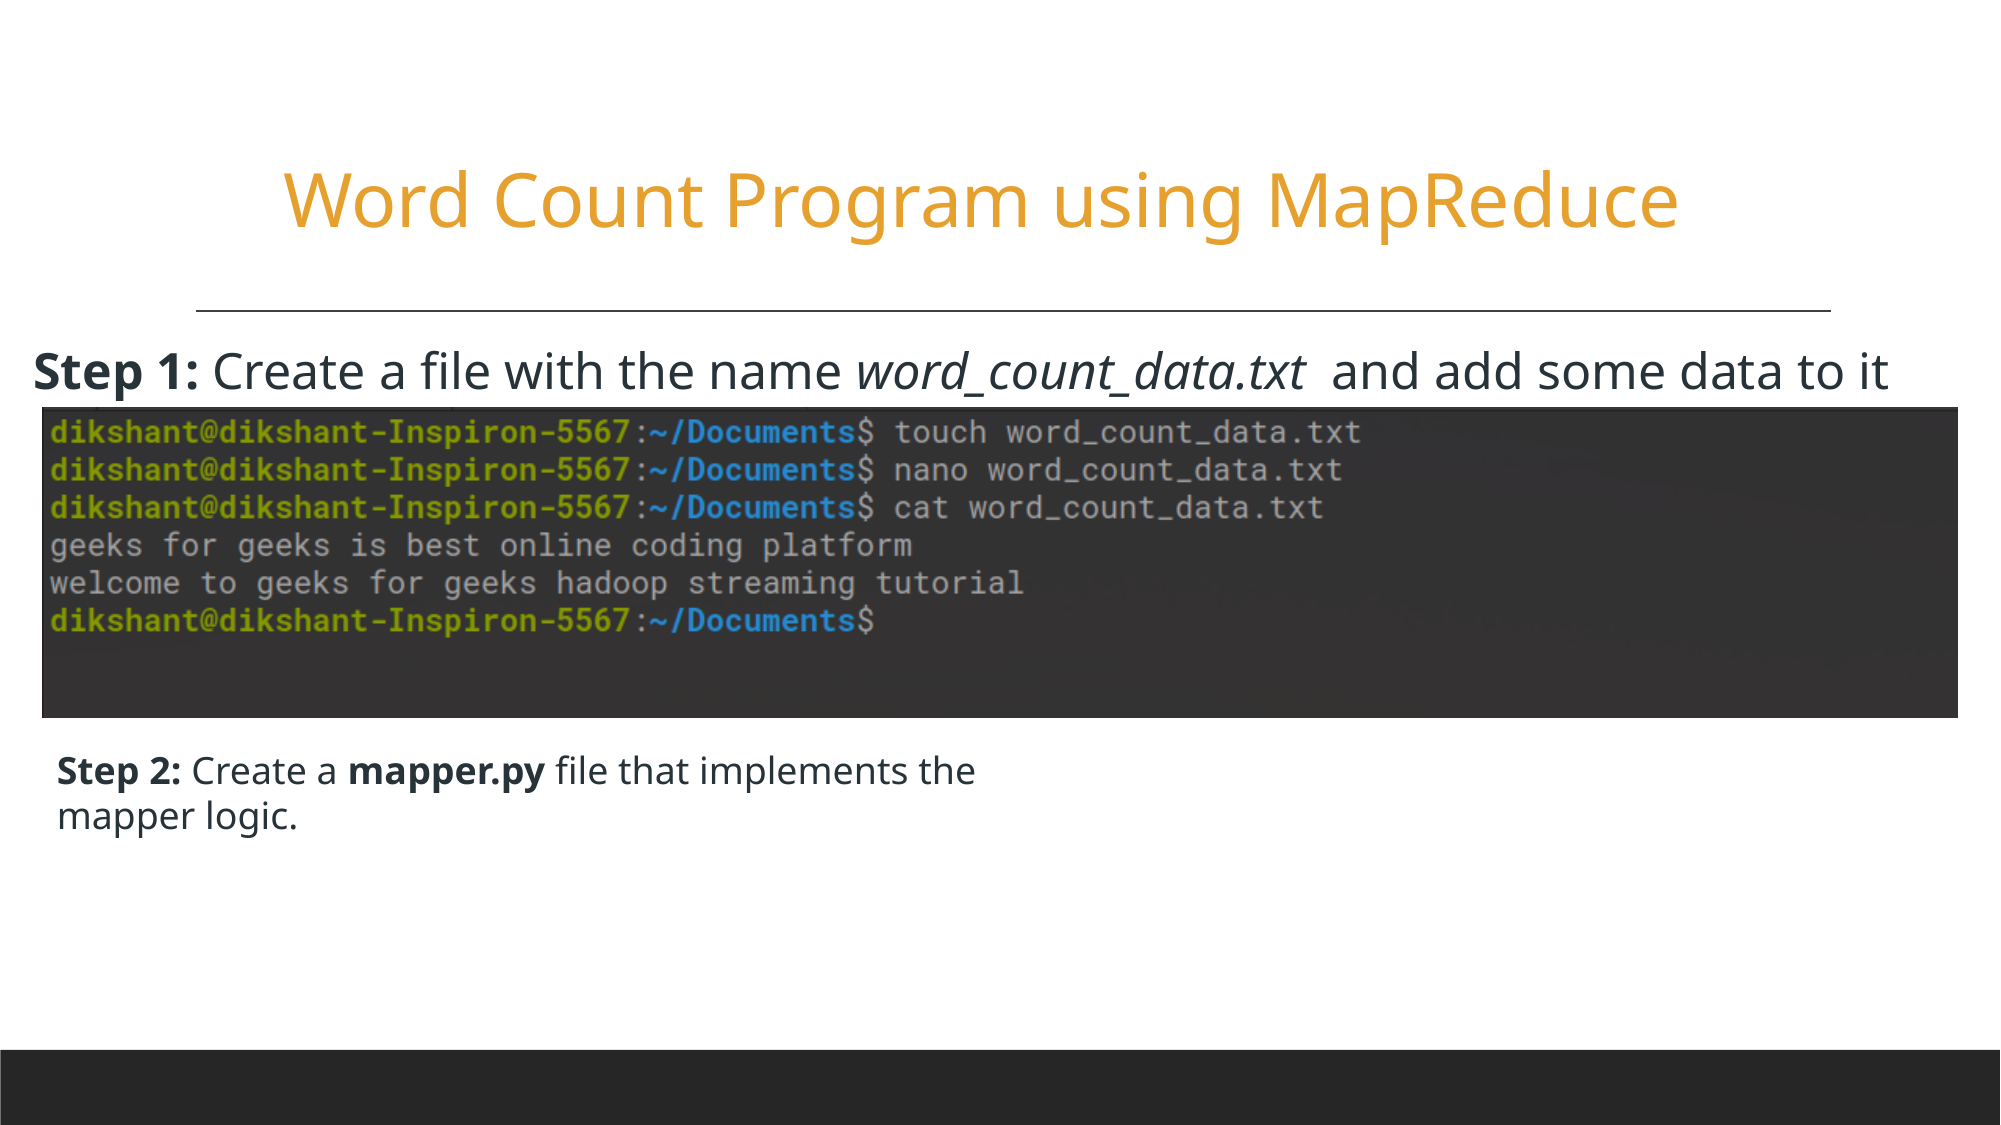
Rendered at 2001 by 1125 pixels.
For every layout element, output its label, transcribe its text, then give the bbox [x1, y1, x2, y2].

text_box Step 1: Create a file with the name word_count_data.txt and add some data to it [18, 332, 1905, 407]
picture [41, 407, 1959, 718]
text_box Word Count Program using MapReduce [268, 144, 1697, 250]
text_box Step 2: Create a mapper.py file that implements the mapper logic. [42, 739, 1043, 845]
